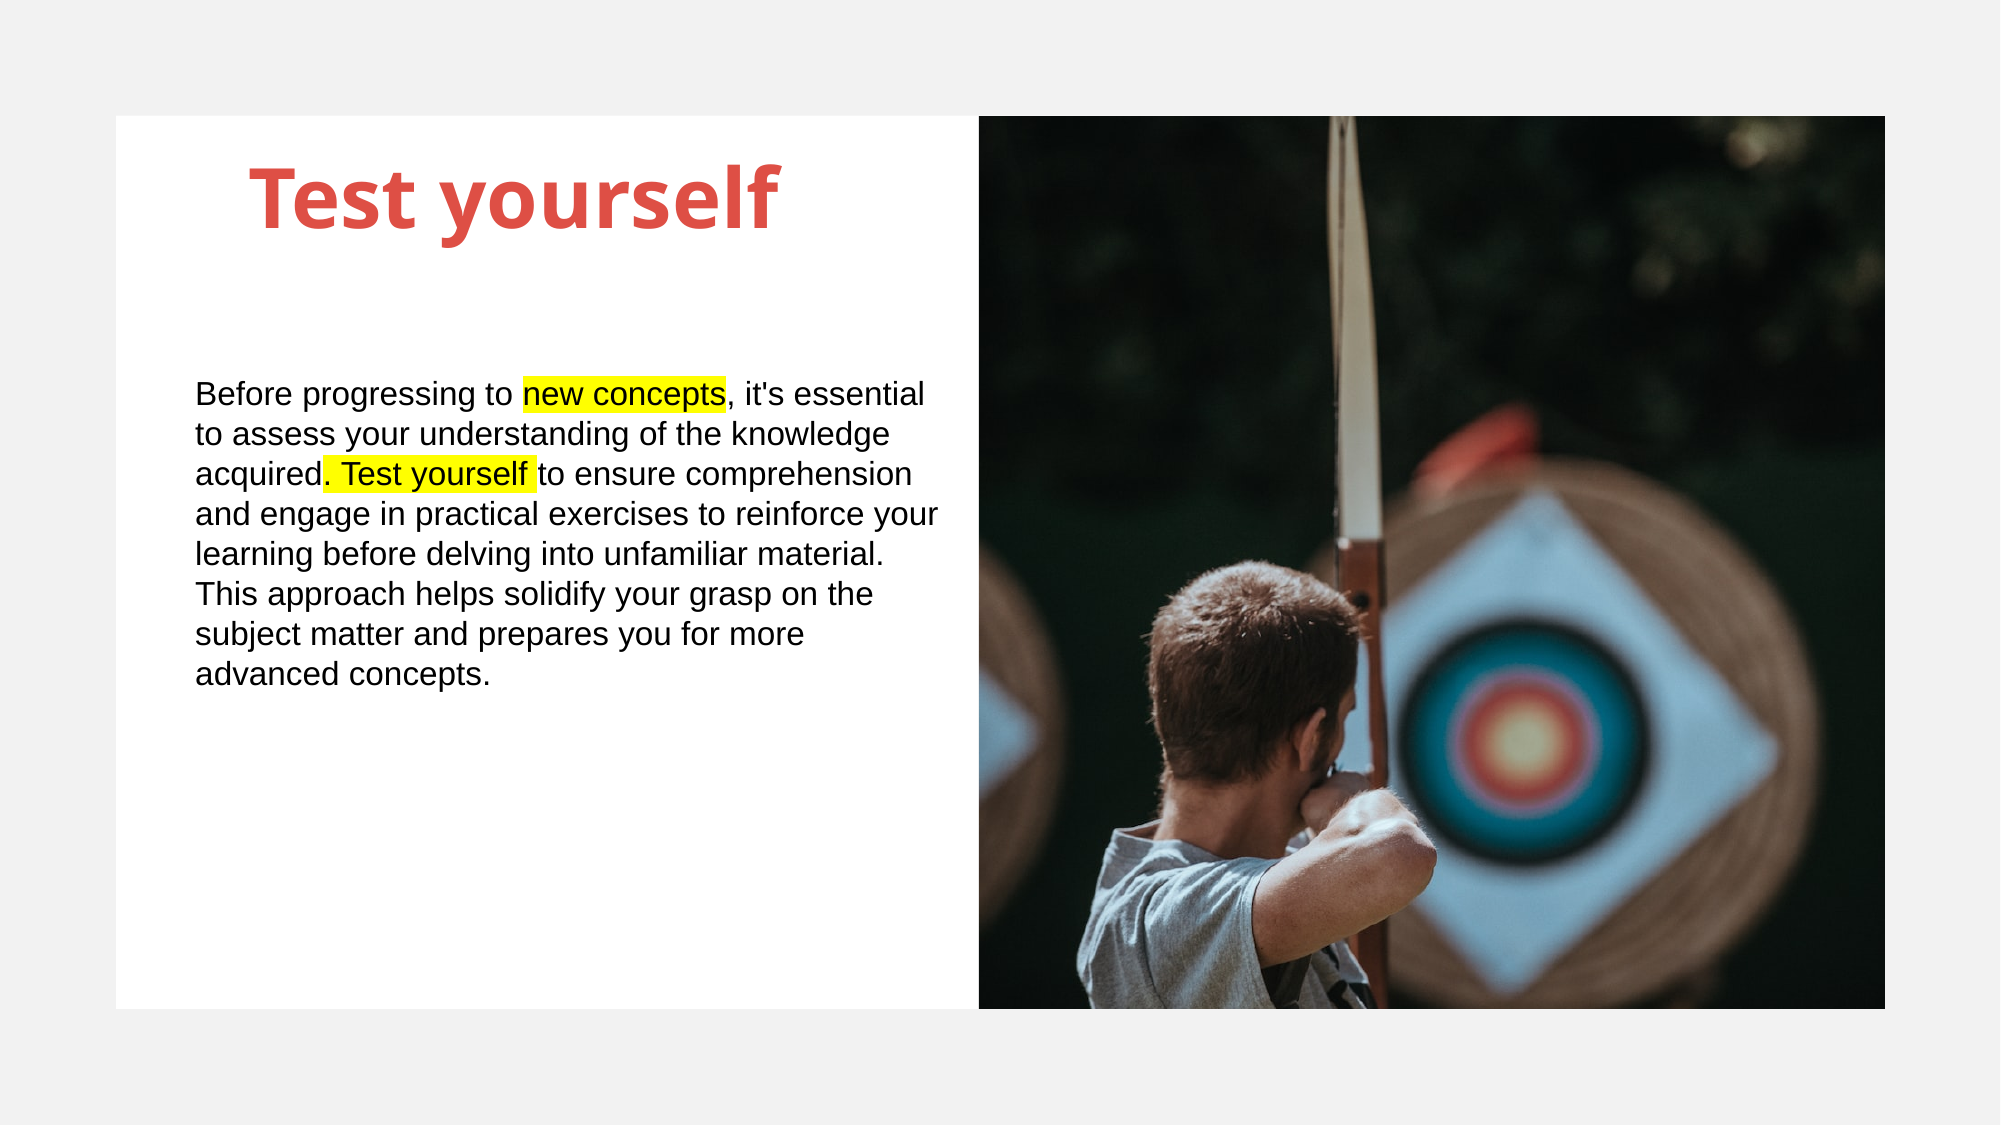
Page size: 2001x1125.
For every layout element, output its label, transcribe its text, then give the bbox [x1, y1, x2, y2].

text_box Before progressing to new concepts, it's essential to assess your understanding of the knowledge acquired. Test yourself to ensure comprehension and engage in practical exercises to reinforce your learning before delving into unfamiliar material. This approach helps solidify your grasp on the subject matter and prepares you for more advanced concepts. [180, 365, 959, 700]
picture [978, 115, 1886, 1009]
list Test yourself [141, 149, 817, 366]
